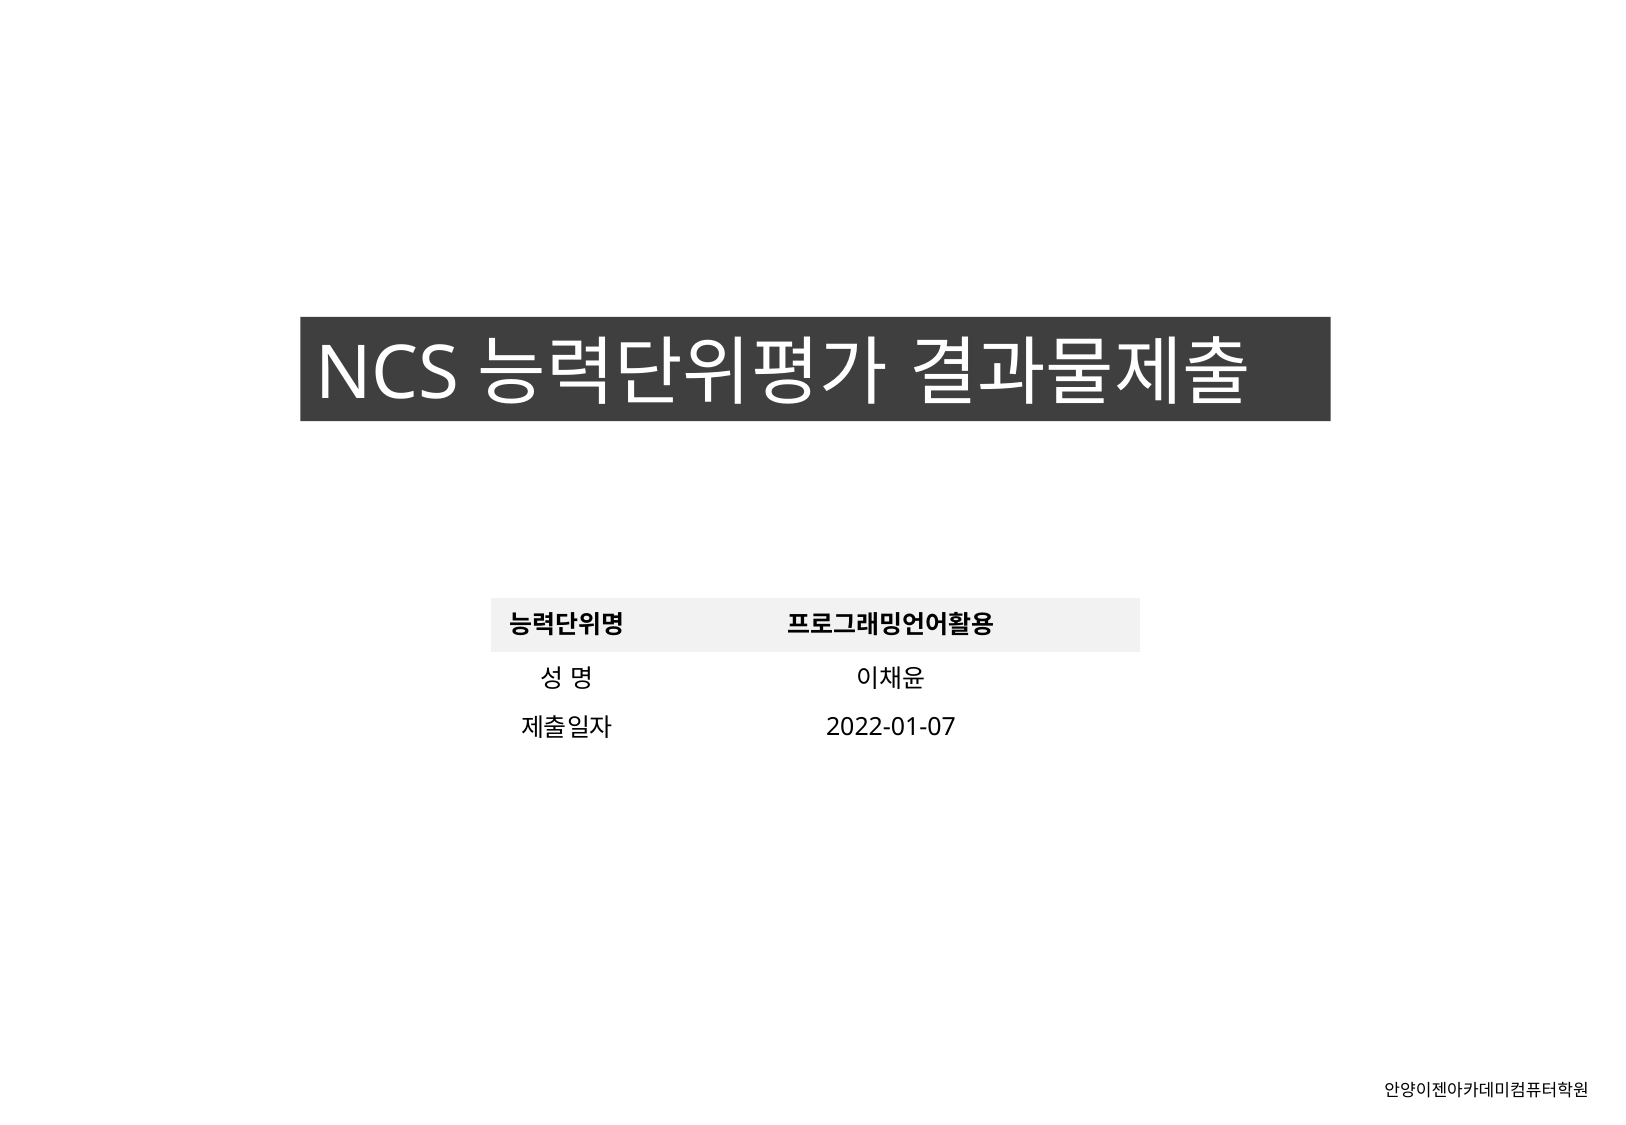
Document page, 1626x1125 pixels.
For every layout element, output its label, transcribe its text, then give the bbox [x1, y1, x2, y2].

table_header 능력단위명 [491, 598, 643, 652]
table_header 프로그래밍언어활용 [643, 598, 1140, 652]
table_cell 성 명 [491, 652, 643, 701]
table_cell 제출일자 [491, 701, 643, 751]
table_cell 2022-01-07 [643, 701, 1140, 751]
text_box NCS능력단위평가 결과물제출 [300, 316, 1331, 422]
text_box 안양이젠아카데미컴퓨터학원 [1369, 1072, 1622, 1108]
table_cell 이채윤 [643, 652, 1140, 701]
